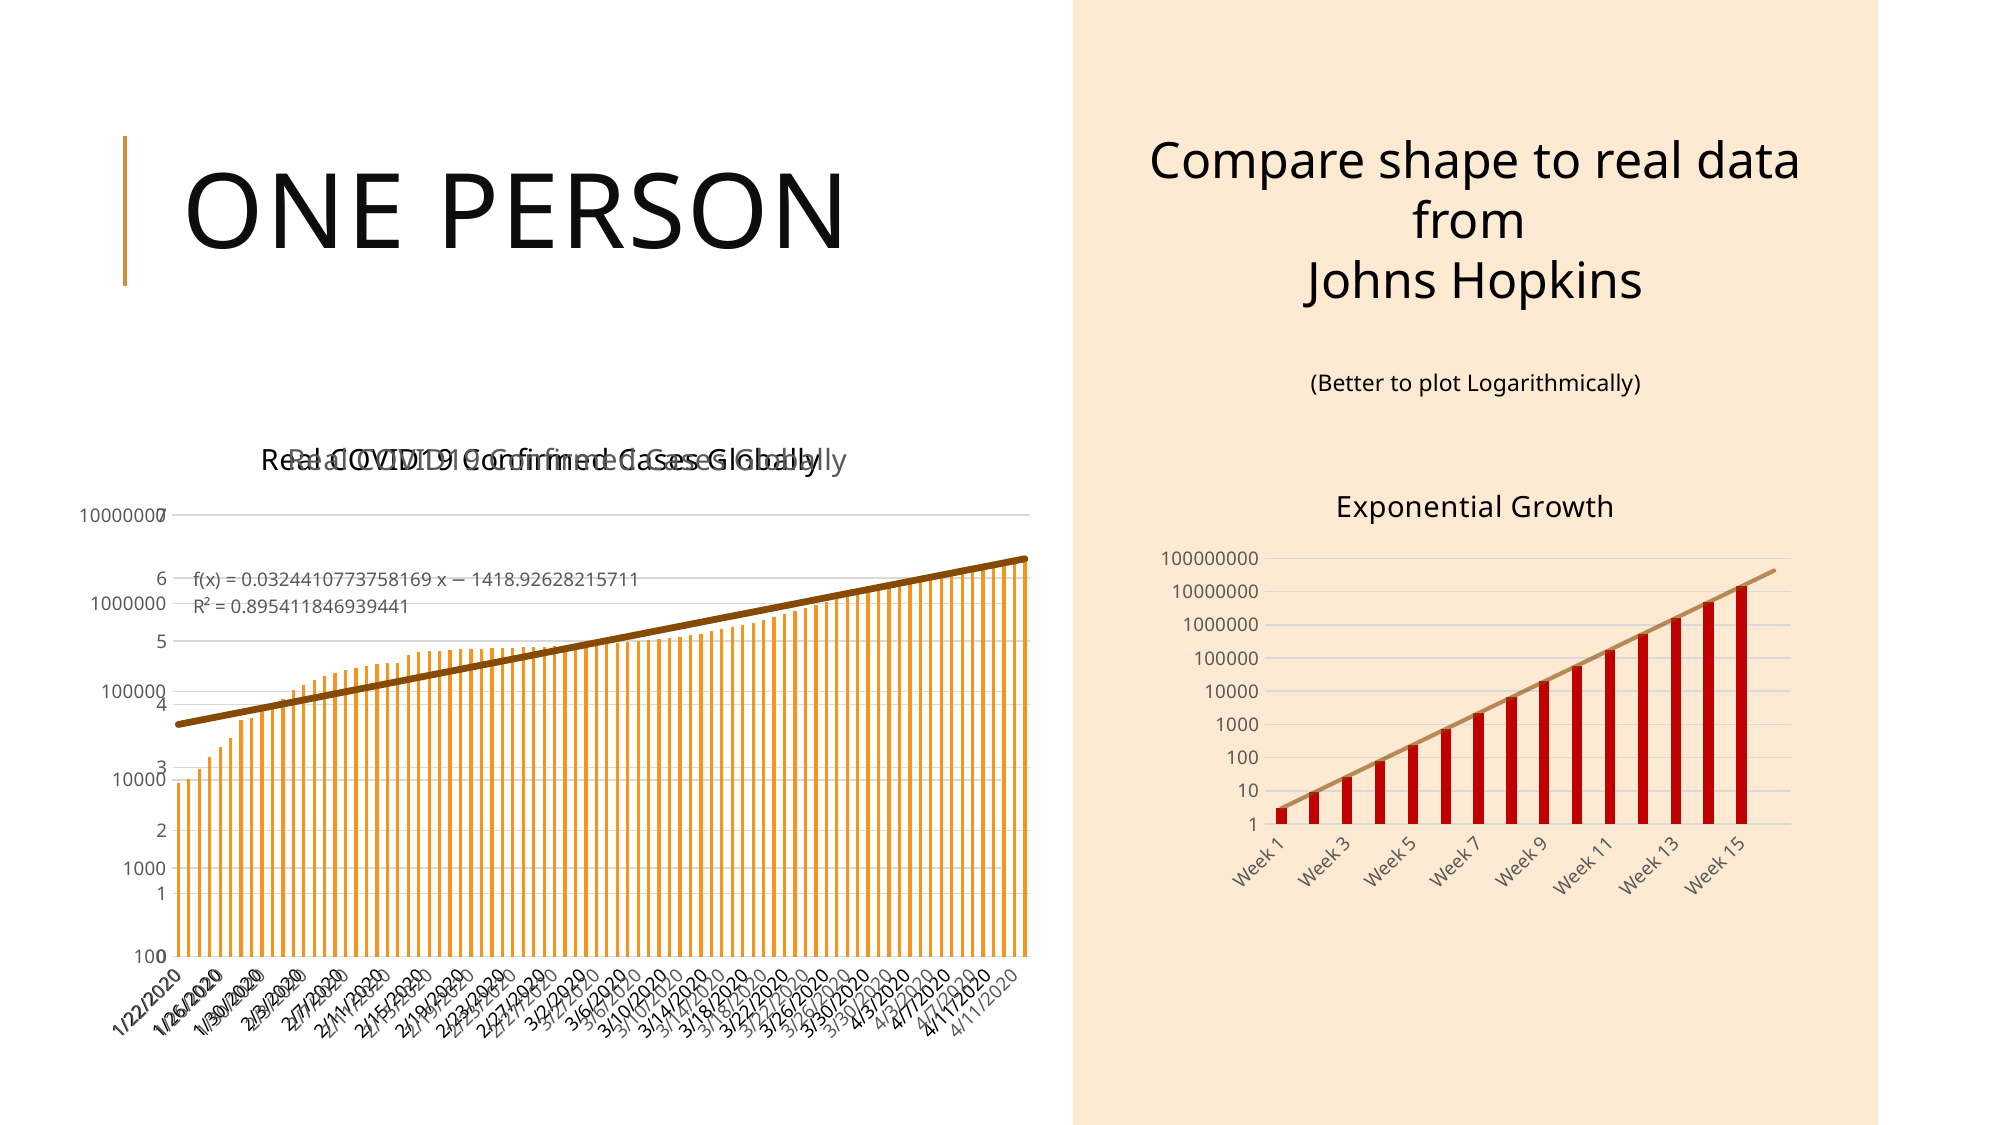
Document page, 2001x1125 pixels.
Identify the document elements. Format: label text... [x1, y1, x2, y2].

chart [1147, 460, 1805, 912]
chart [59, 409, 1050, 1058]
text_box Compare shape to real data from Johns Hopkins (Better to plot Logarithmically) [1072, 0, 1879, 1125]
title One Person [168, 96, 1763, 342]
